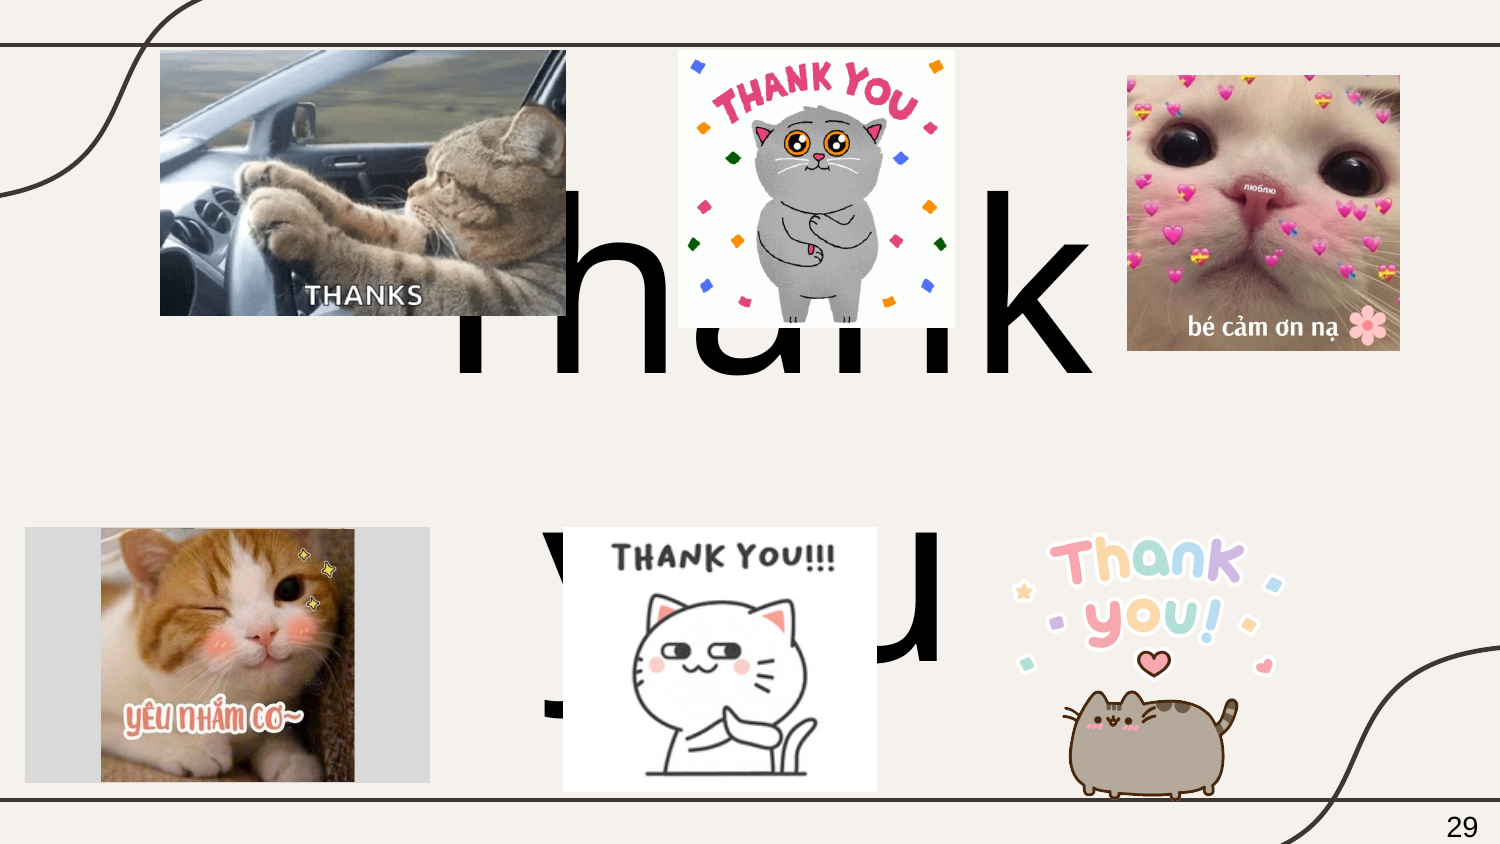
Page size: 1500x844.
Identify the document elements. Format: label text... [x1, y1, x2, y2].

picture [24, 527, 430, 783]
text_box Thank you [160, 193, 1339, 650]
text_box 29 [1377, 771, 1500, 844]
picture [1127, 74, 1401, 352]
picture [1010, 527, 1287, 805]
picture [563, 527, 877, 793]
picture [677, 50, 955, 328]
picture [160, 50, 566, 316]
